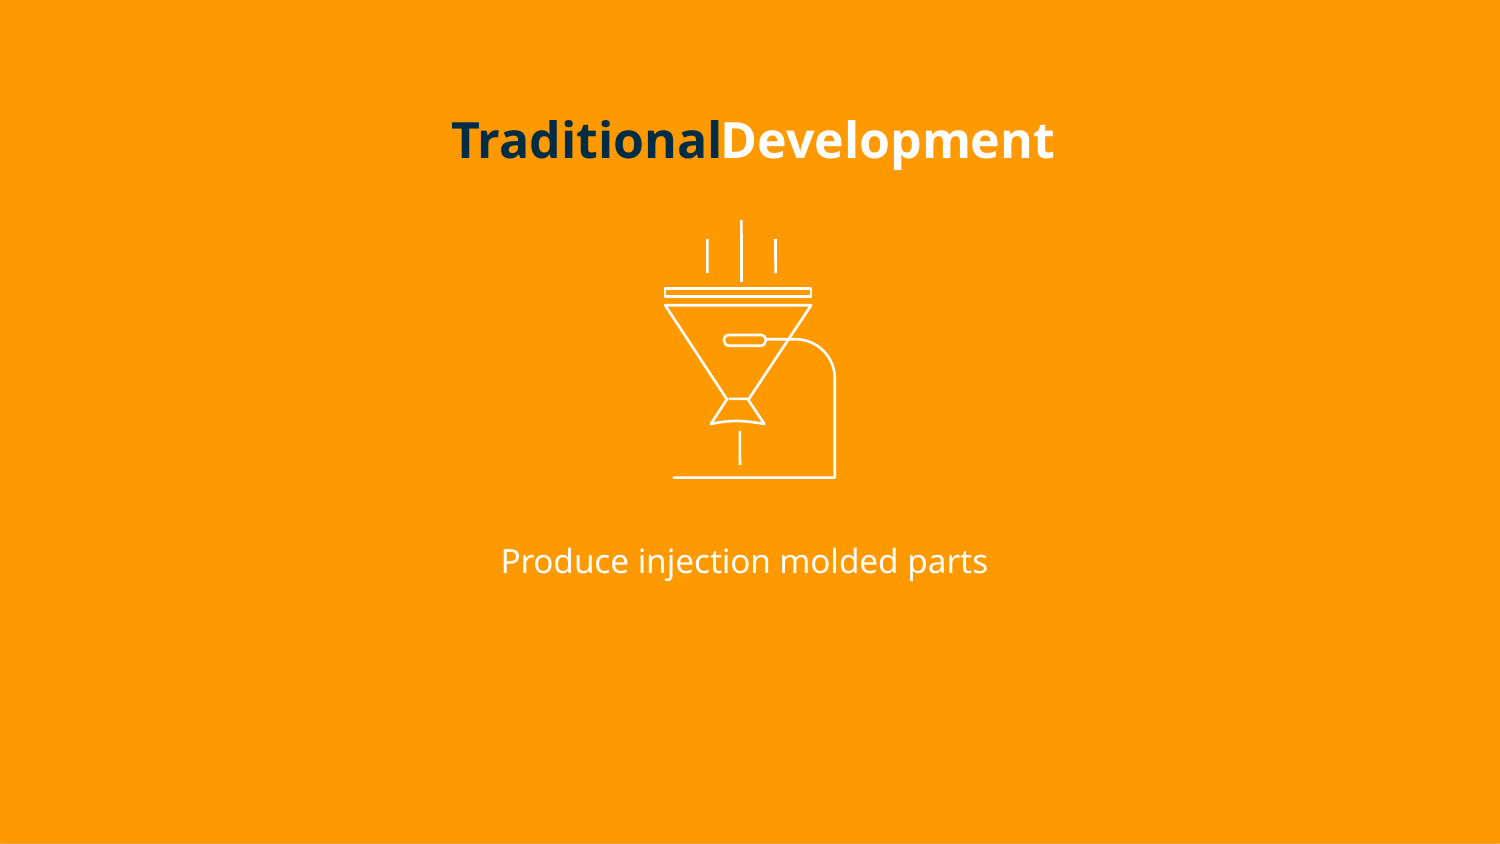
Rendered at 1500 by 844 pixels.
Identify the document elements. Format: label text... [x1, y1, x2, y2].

text_box Development [705, 101, 1070, 177]
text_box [664, 219, 835, 478]
text_box Traditional [436, 101, 705, 177]
text_box Produce injection molded parts [442, 532, 1048, 588]
text_box [0, 0, 1500, 844]
